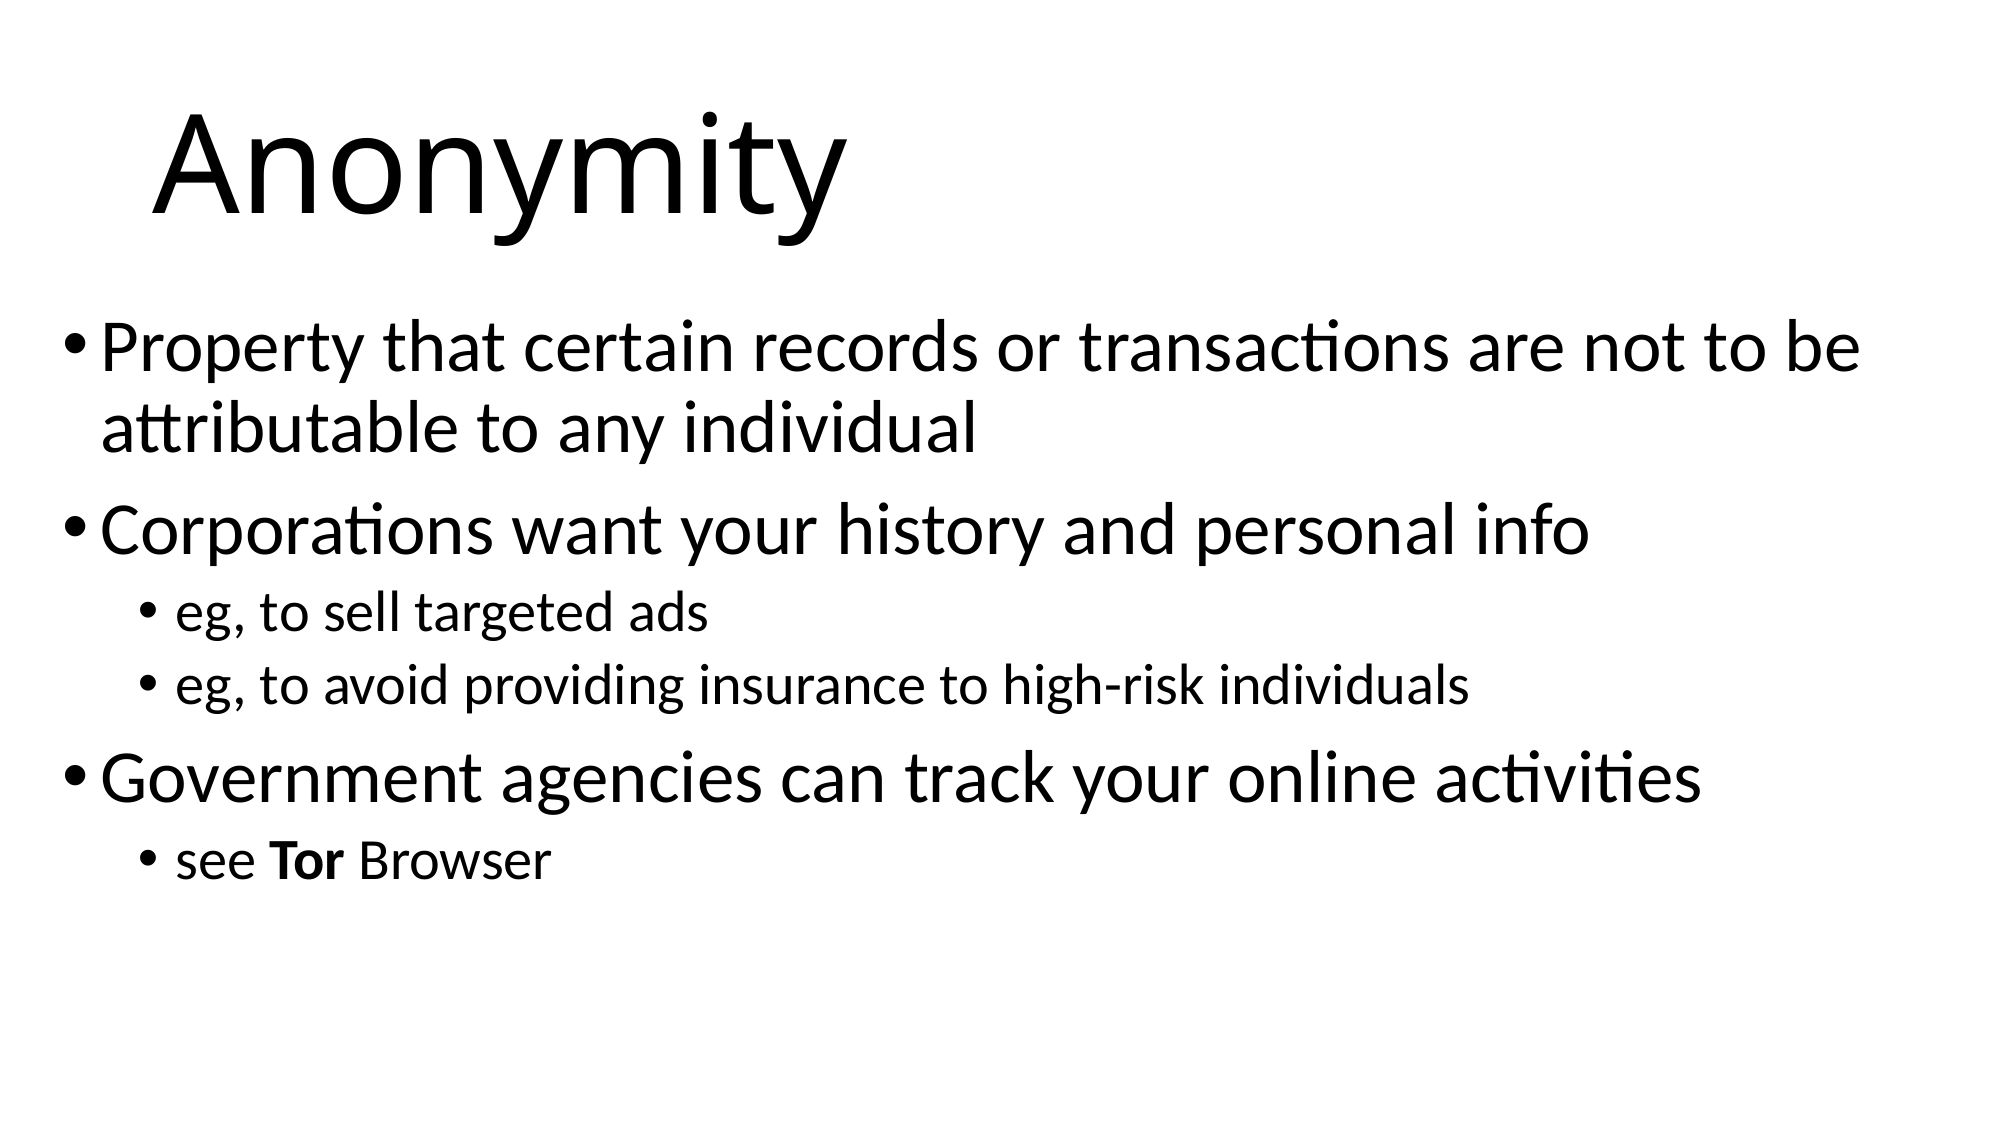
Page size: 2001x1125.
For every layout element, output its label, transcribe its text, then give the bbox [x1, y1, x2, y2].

title Anonymity [137, 59, 1863, 278]
list Property that certain records or transactions are not to be attributable to any individual Corporations want your history and personal info eg, to sell targeted ads eg, to avoid providing insurance to high-risk individuals Government agencies can track your online activities see Tor Browser [48, 299, 1965, 1014]
